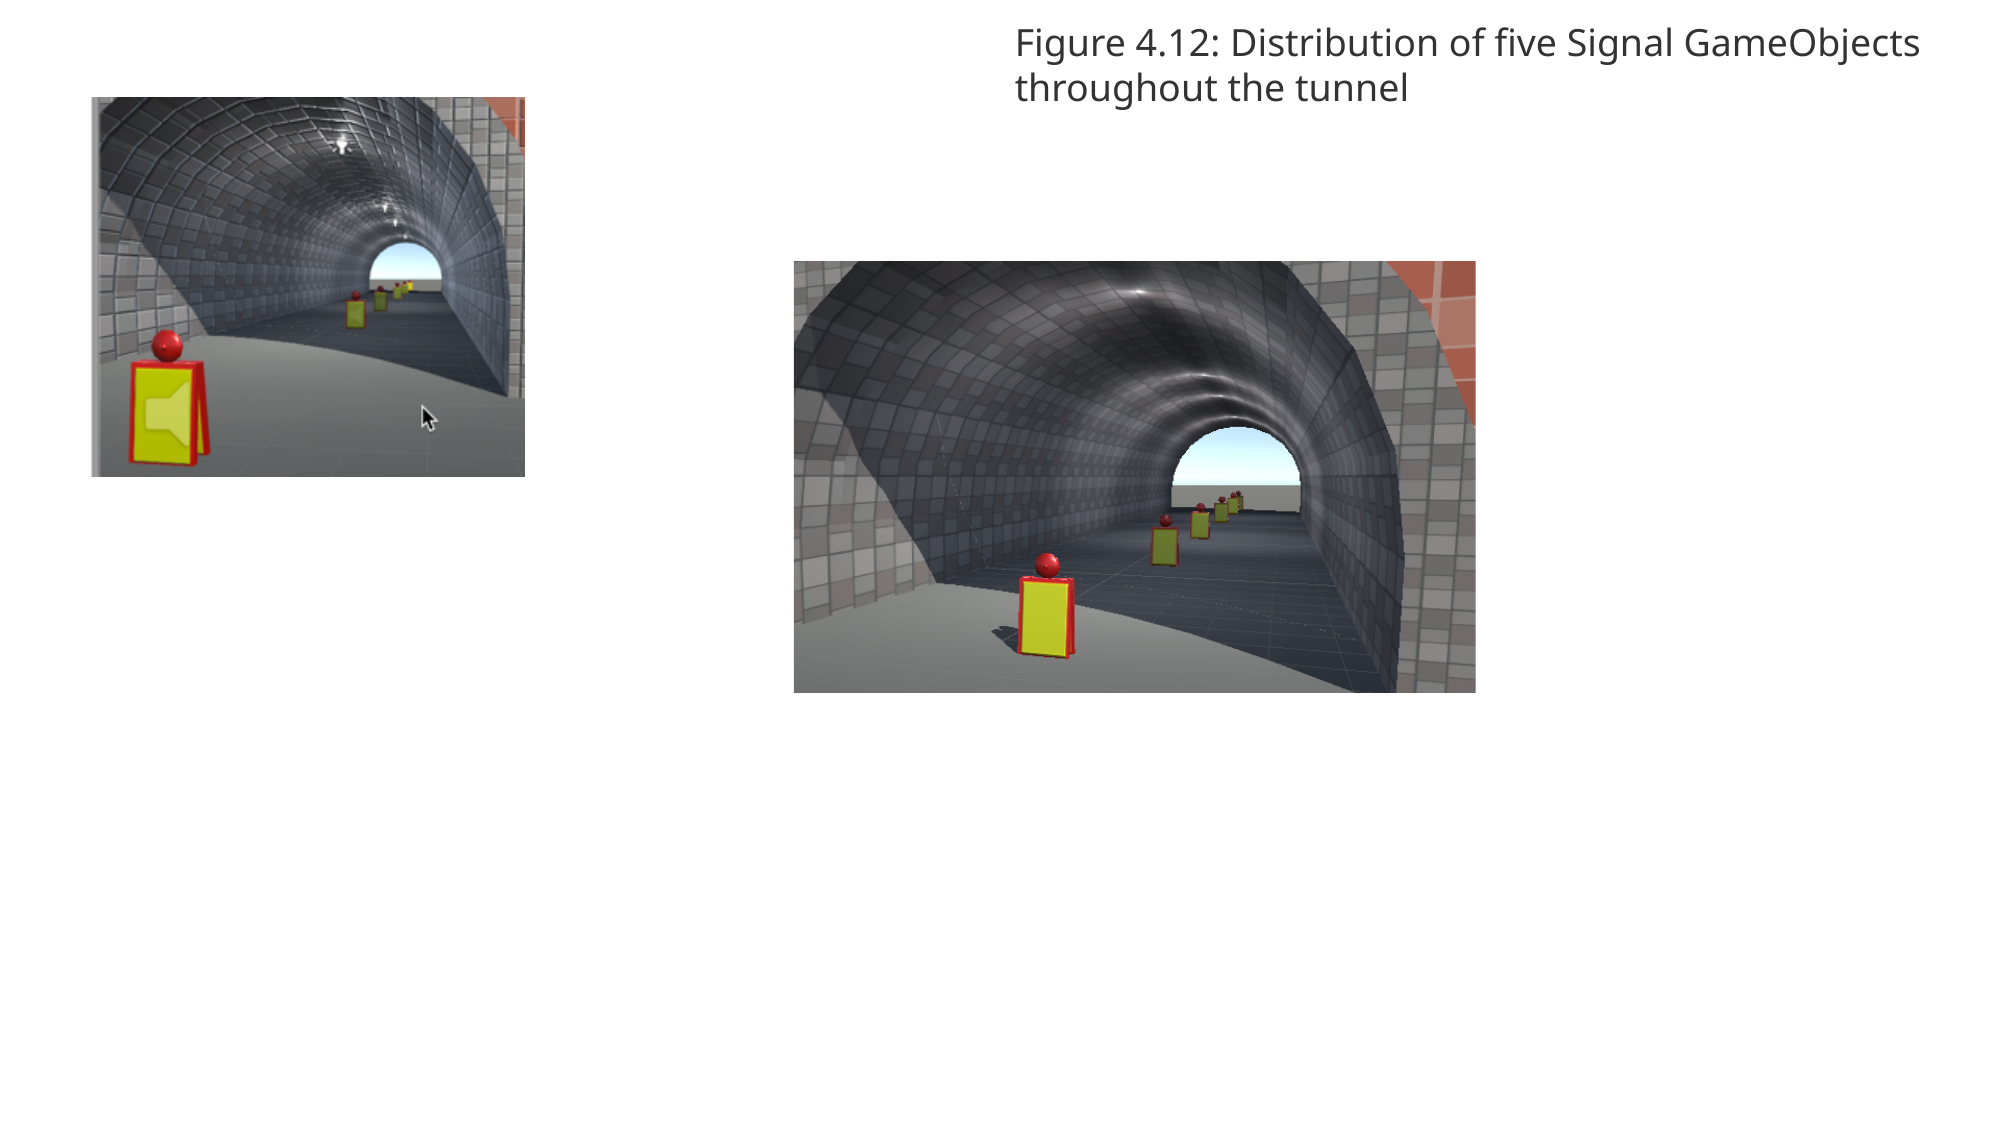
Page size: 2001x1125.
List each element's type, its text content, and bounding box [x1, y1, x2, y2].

picture [793, 261, 1476, 693]
text_box Figure 4.12: Distribution of five Signal GameObjects throughout the tunnel [999, 11, 2000, 116]
picture [91, 97, 525, 478]
